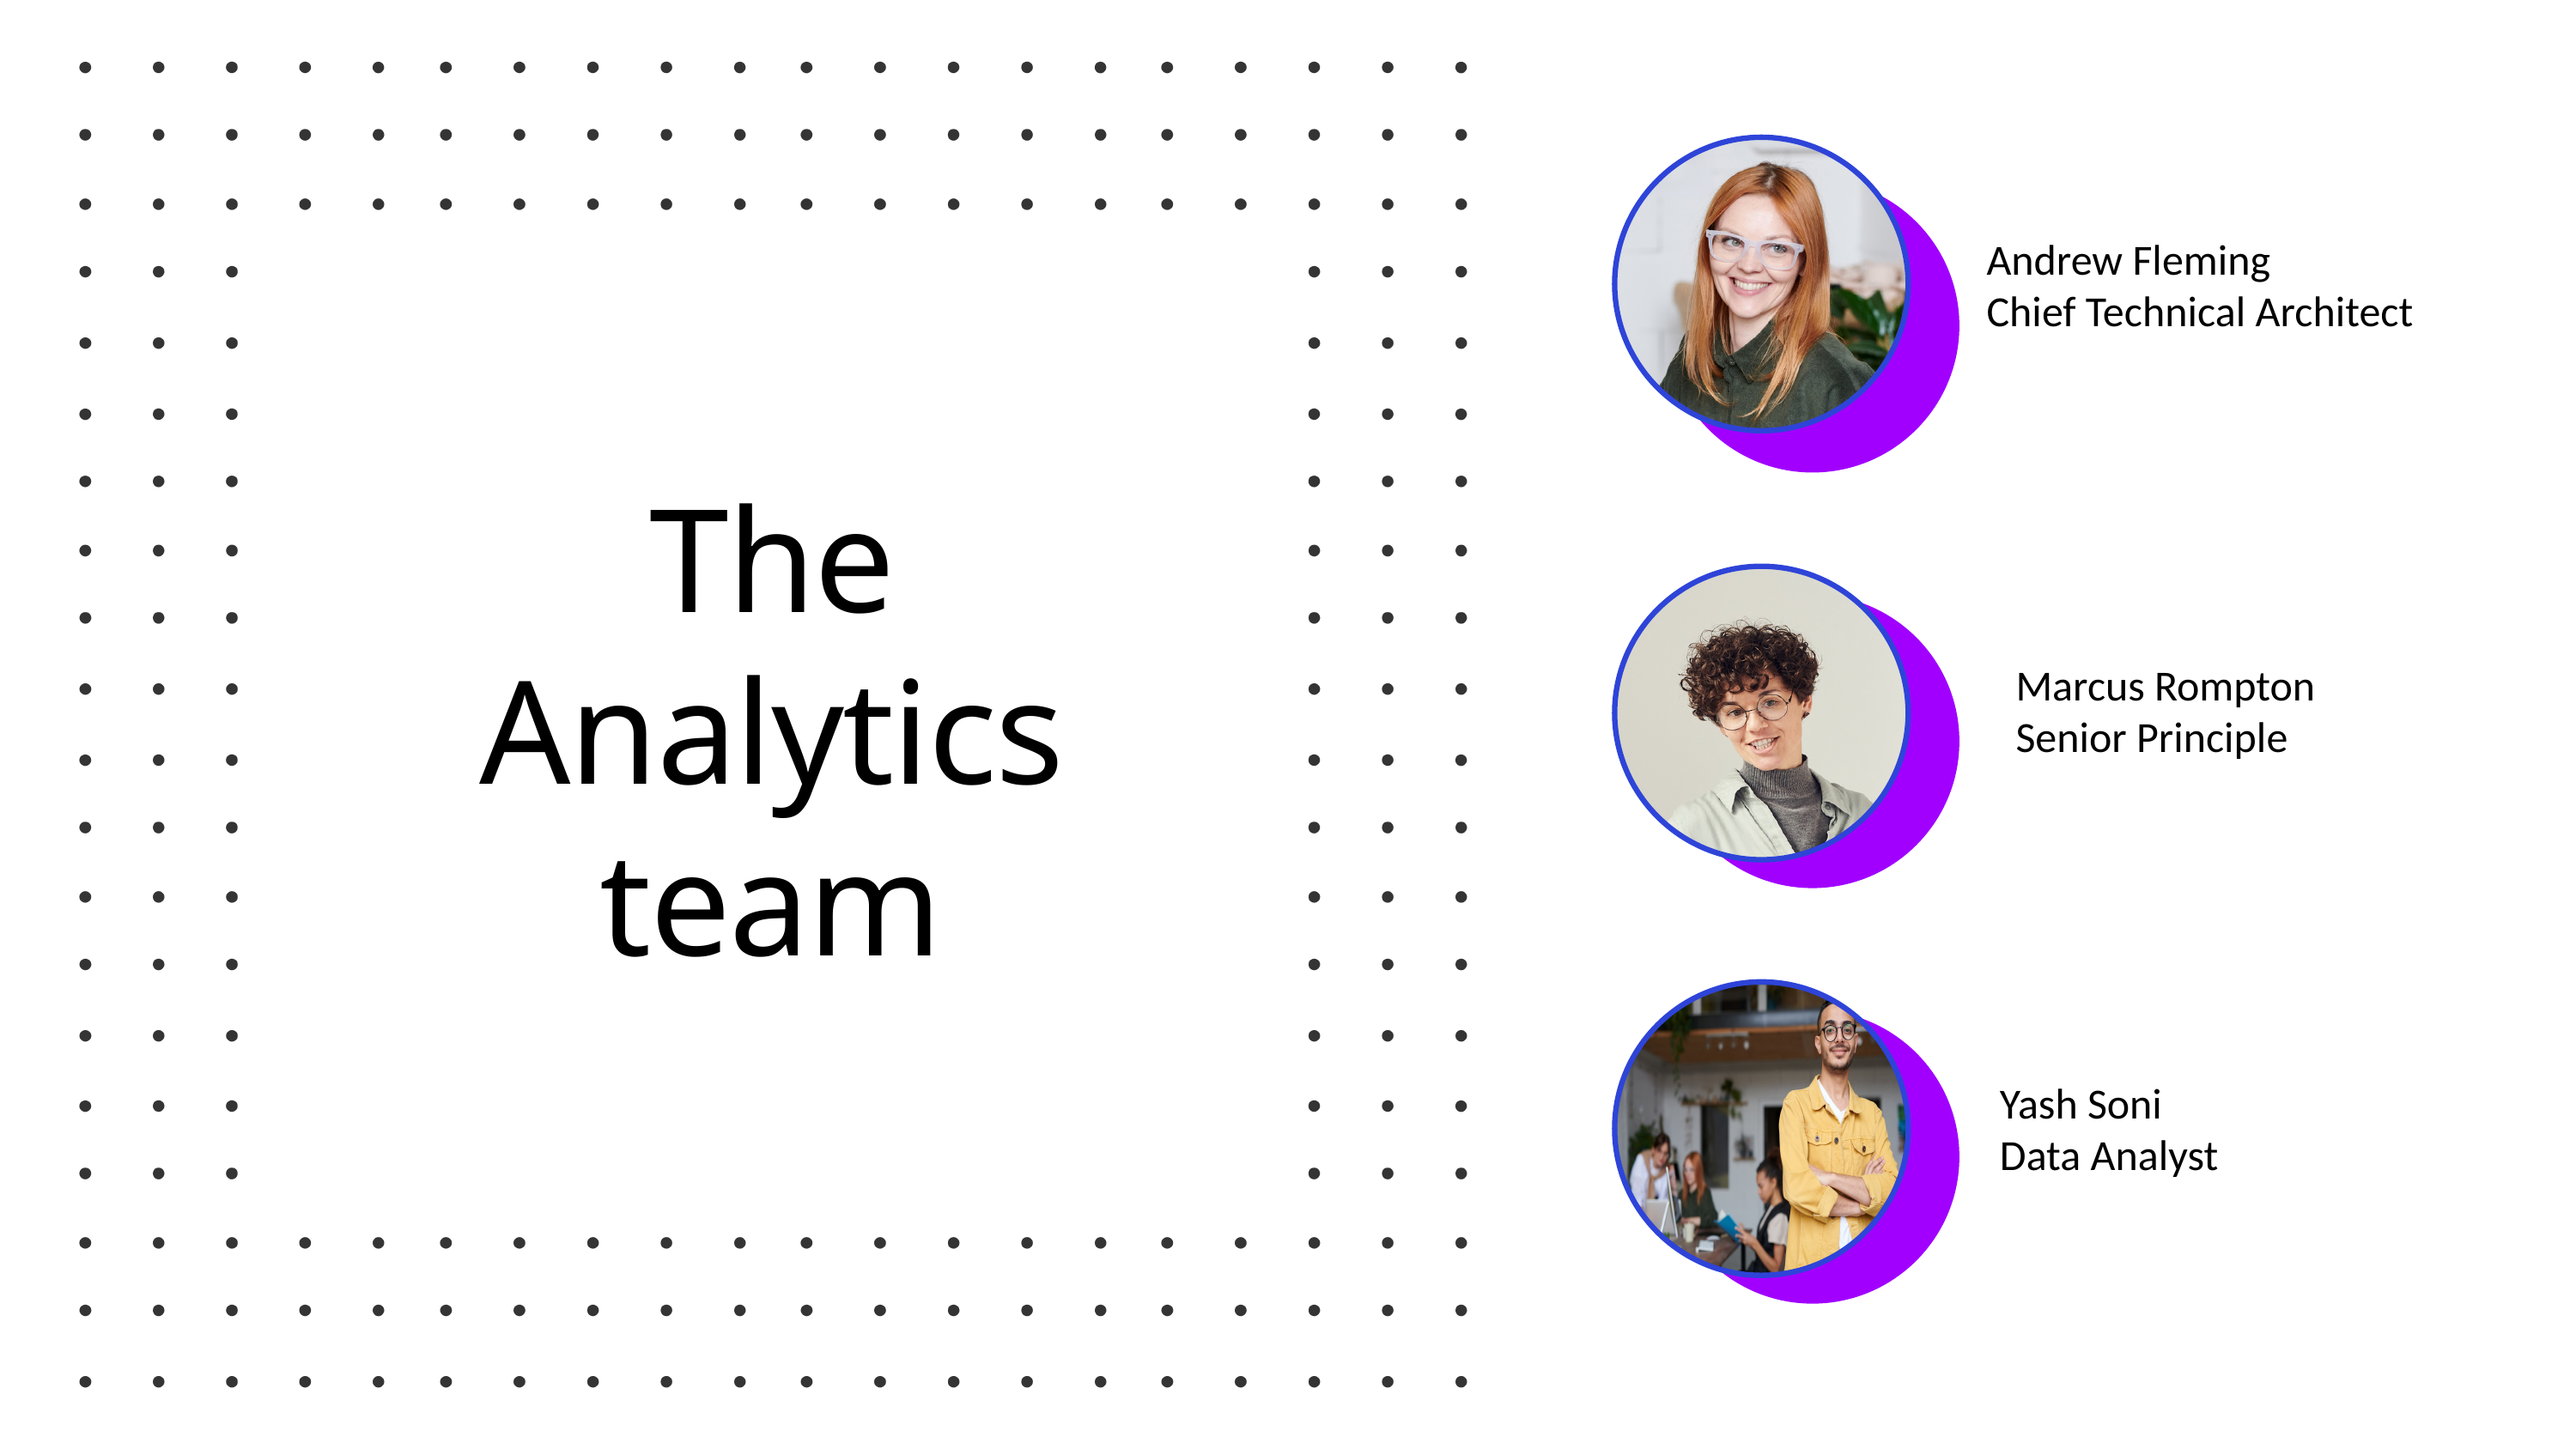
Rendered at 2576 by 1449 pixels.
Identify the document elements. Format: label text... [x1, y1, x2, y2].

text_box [70, 57, 1472, 1392]
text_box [1607, 563, 1916, 863]
text_box Andrew Fleming Chief Technical Architect [1973, 225, 2472, 342]
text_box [1665, 1009, 1960, 1304]
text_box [1607, 975, 1916, 1282]
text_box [1607, 130, 1916, 437]
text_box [1665, 179, 1960, 473]
text_box Yash Soni Data Analyst [1987, 1070, 2561, 1186]
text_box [1665, 594, 1960, 888]
text_box Marcus Rompton Senior Principle [2002, 651, 2547, 806]
